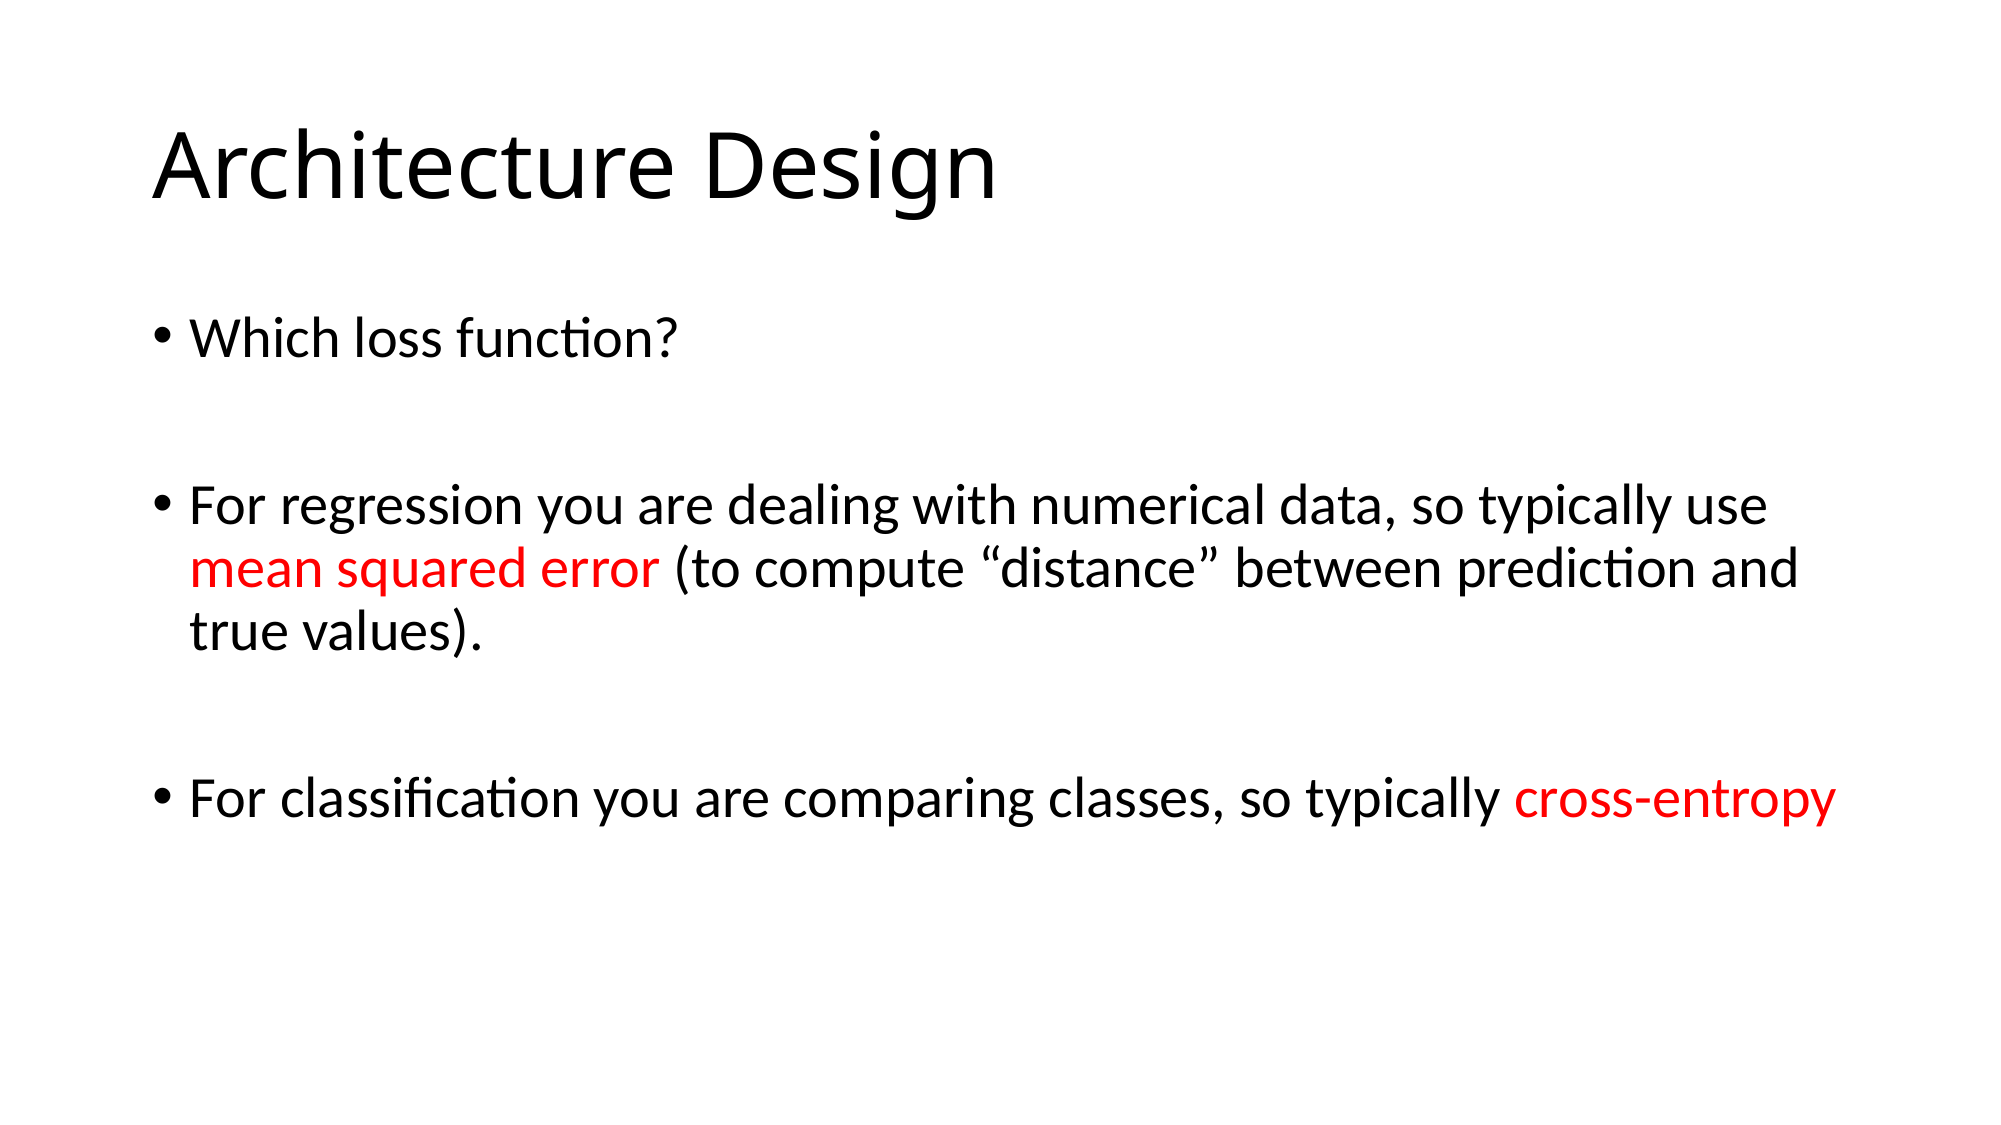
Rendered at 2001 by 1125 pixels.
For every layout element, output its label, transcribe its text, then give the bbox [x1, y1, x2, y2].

title Architecture Design [137, 59, 1863, 278]
list Which loss function? For regression you are dealing with numerical data, so typically use mean squared error (to compute “distance” between prediction and true values). For classification you are comparing classes, so typically cross-entropy [137, 299, 1863, 1014]
